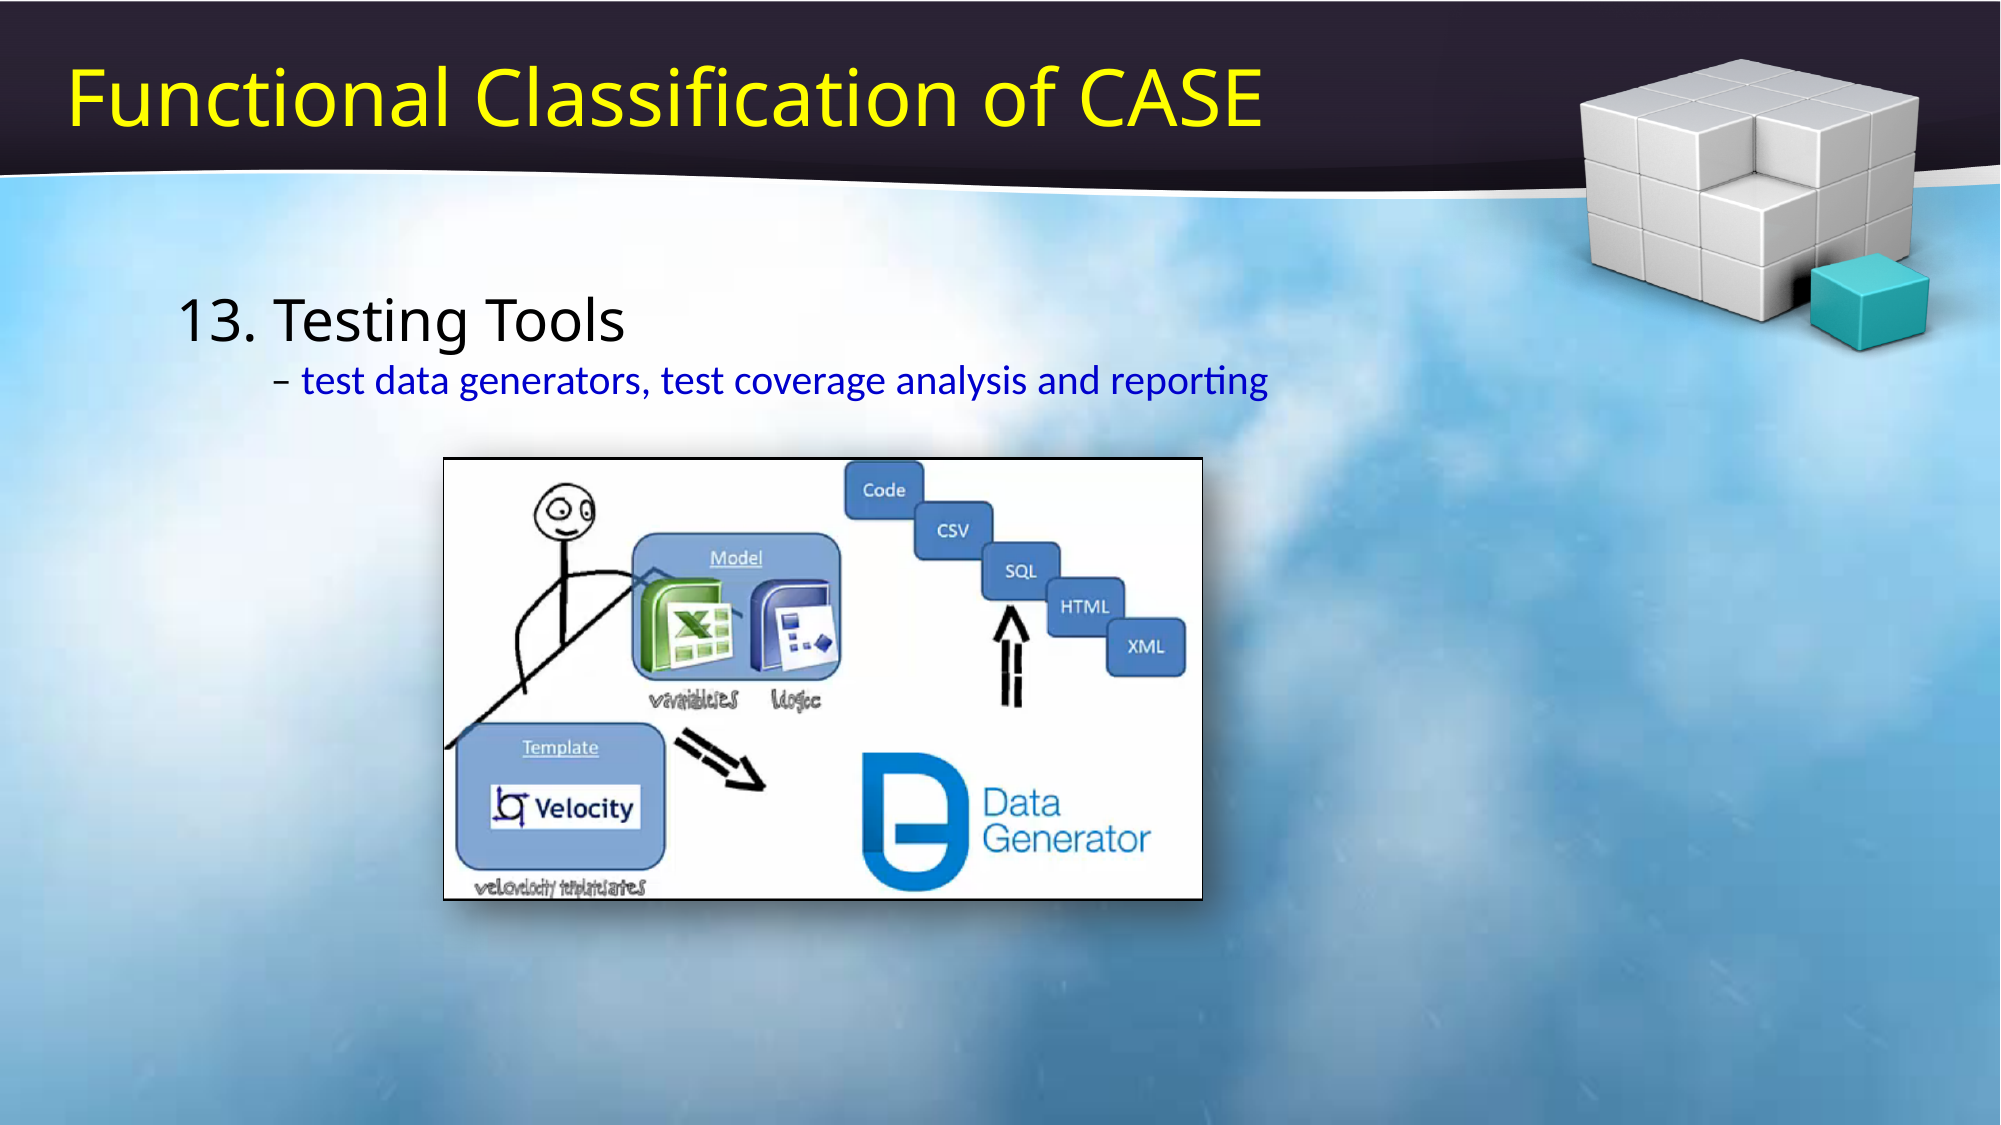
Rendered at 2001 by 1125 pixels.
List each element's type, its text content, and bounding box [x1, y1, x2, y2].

picture [0, 0, 2001, 1125]
title Functional Classification of CASE [50, 0, 1584, 190]
text_box 13. Testing Tools – test data generators, test coverage analysis and reporting [161, 275, 1401, 411]
